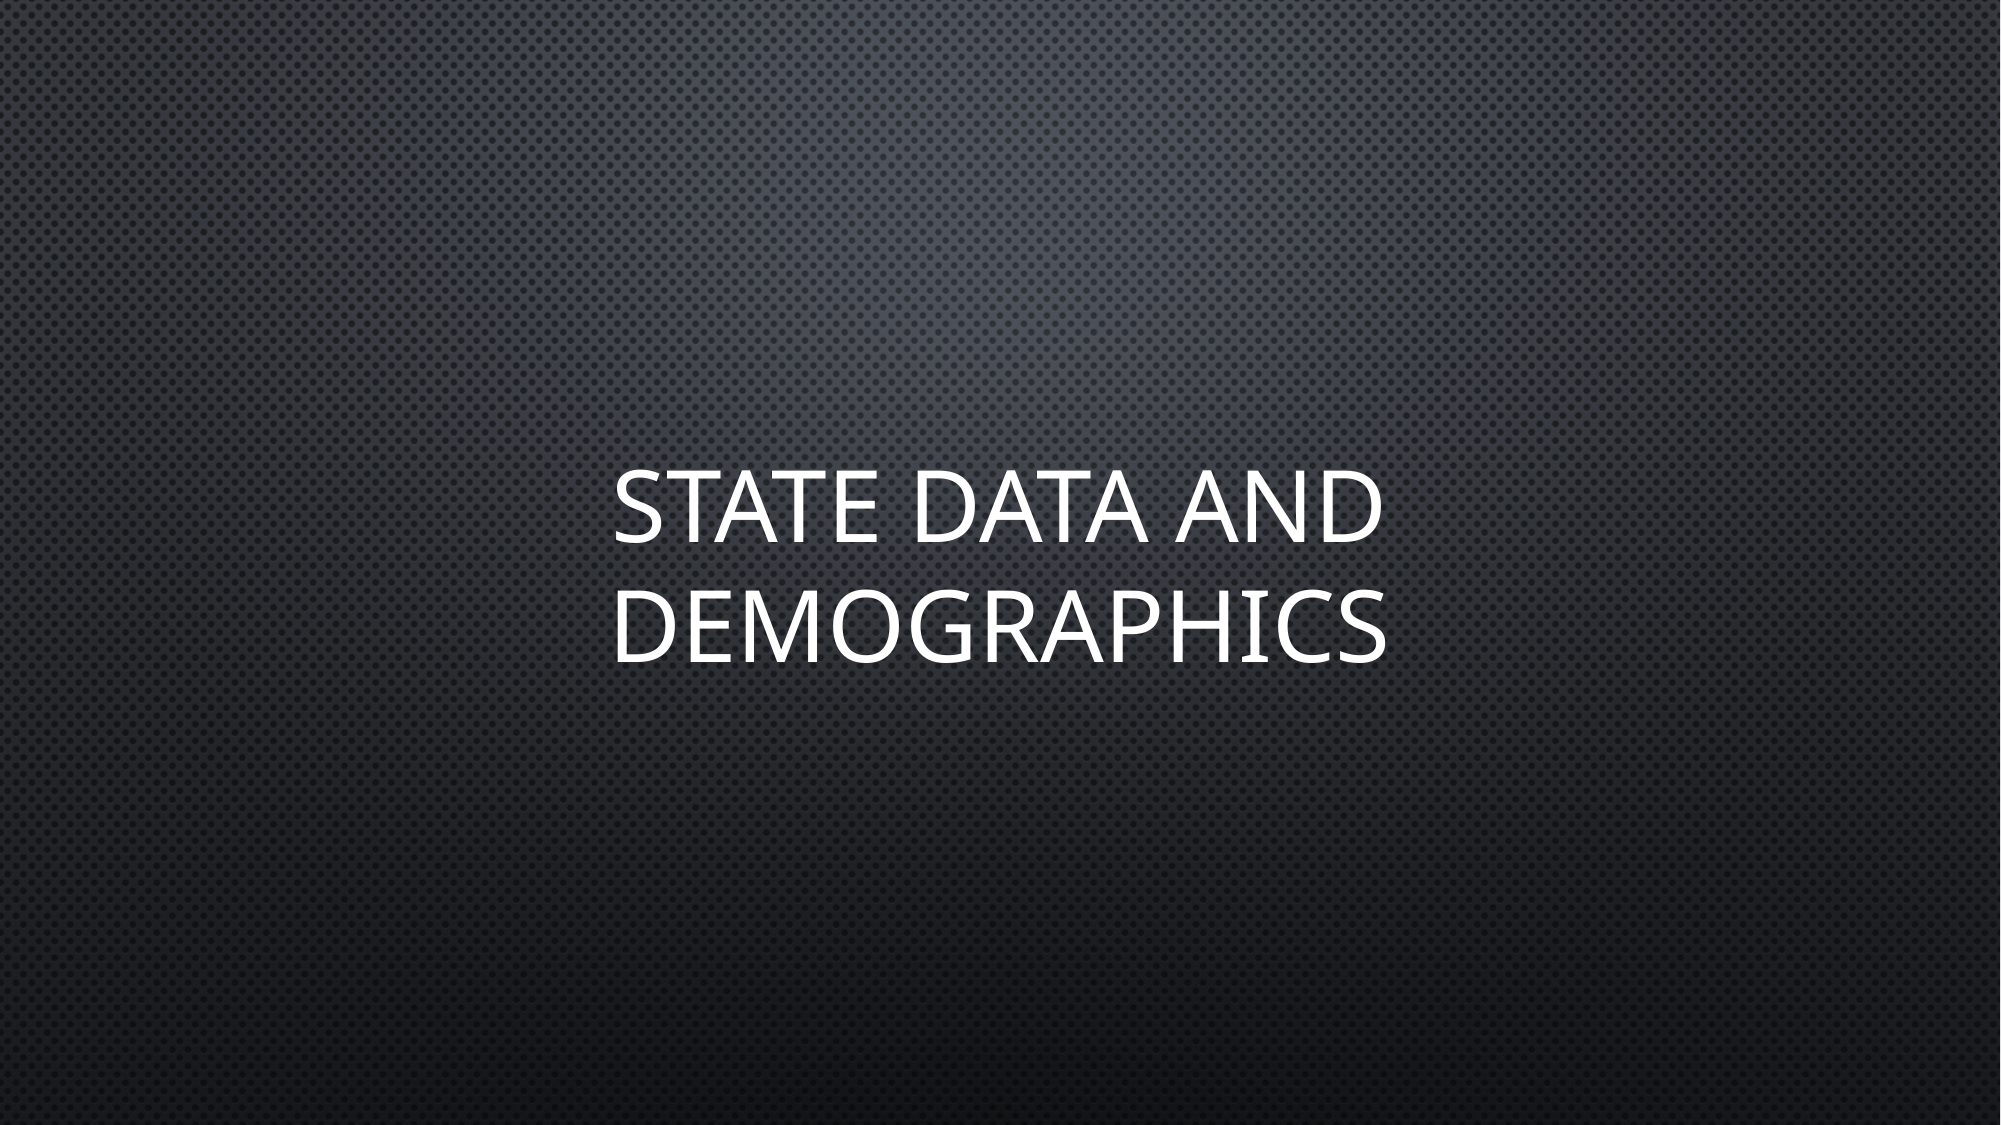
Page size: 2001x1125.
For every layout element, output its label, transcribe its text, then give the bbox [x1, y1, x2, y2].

title State Data and Demographics [288, 164, 1712, 690]
